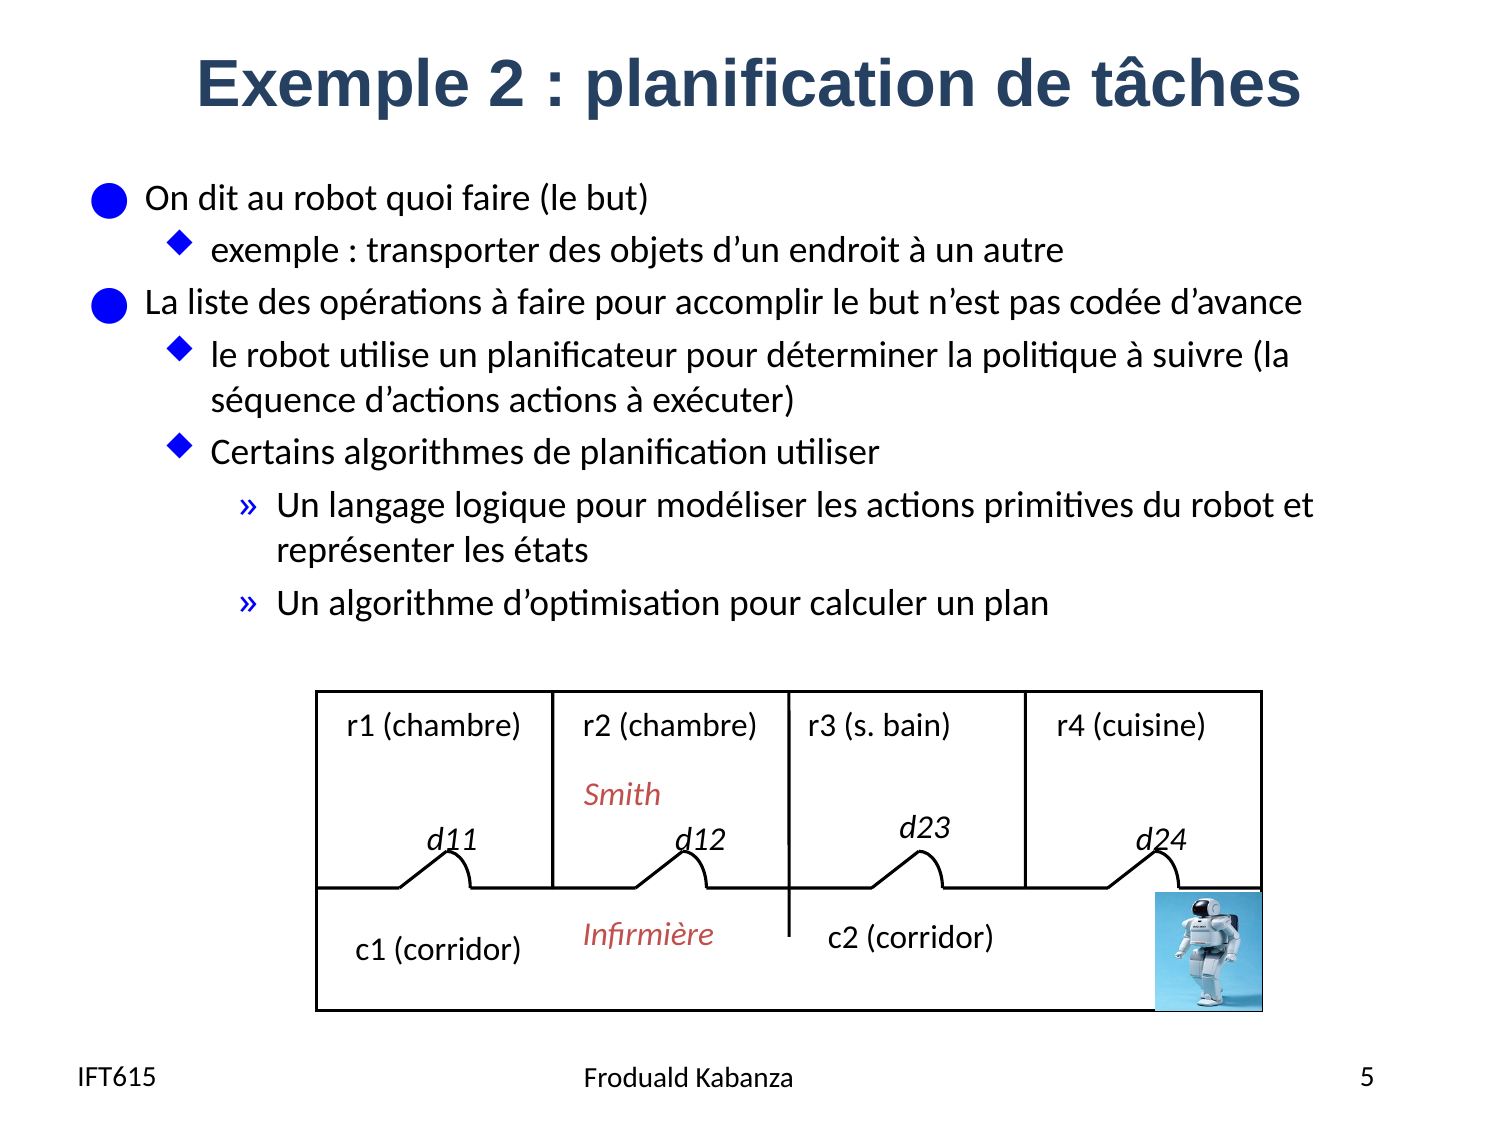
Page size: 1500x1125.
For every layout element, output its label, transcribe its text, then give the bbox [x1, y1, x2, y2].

title Exemple 2 : planification de tâches [75, 29, 1425, 130]
list On dit au robot quoi faire (le but) exemple : transporter des objets d’un endroit à un autre La liste des opérations à faire pour accomplir le but n’est pas codée d’avance le robot utilise un planificateur pour déterminer la politique à suivre (la séquence d’actions actions à exécuter) Certains algorithmes de planification utiliser Un langage logique pour modéliser les actions primitives du robot et représenter les états Un algorithme d’optimisation pour calculer un plan [73, 165, 1447, 1000]
slide_number 5 [1344, 1050, 1425, 1095]
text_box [316, 691, 1263, 1011]
slide_number IFT615 [62, 1050, 176, 1090]
footer Froduald Kabanza [569, 1050, 951, 1095]
